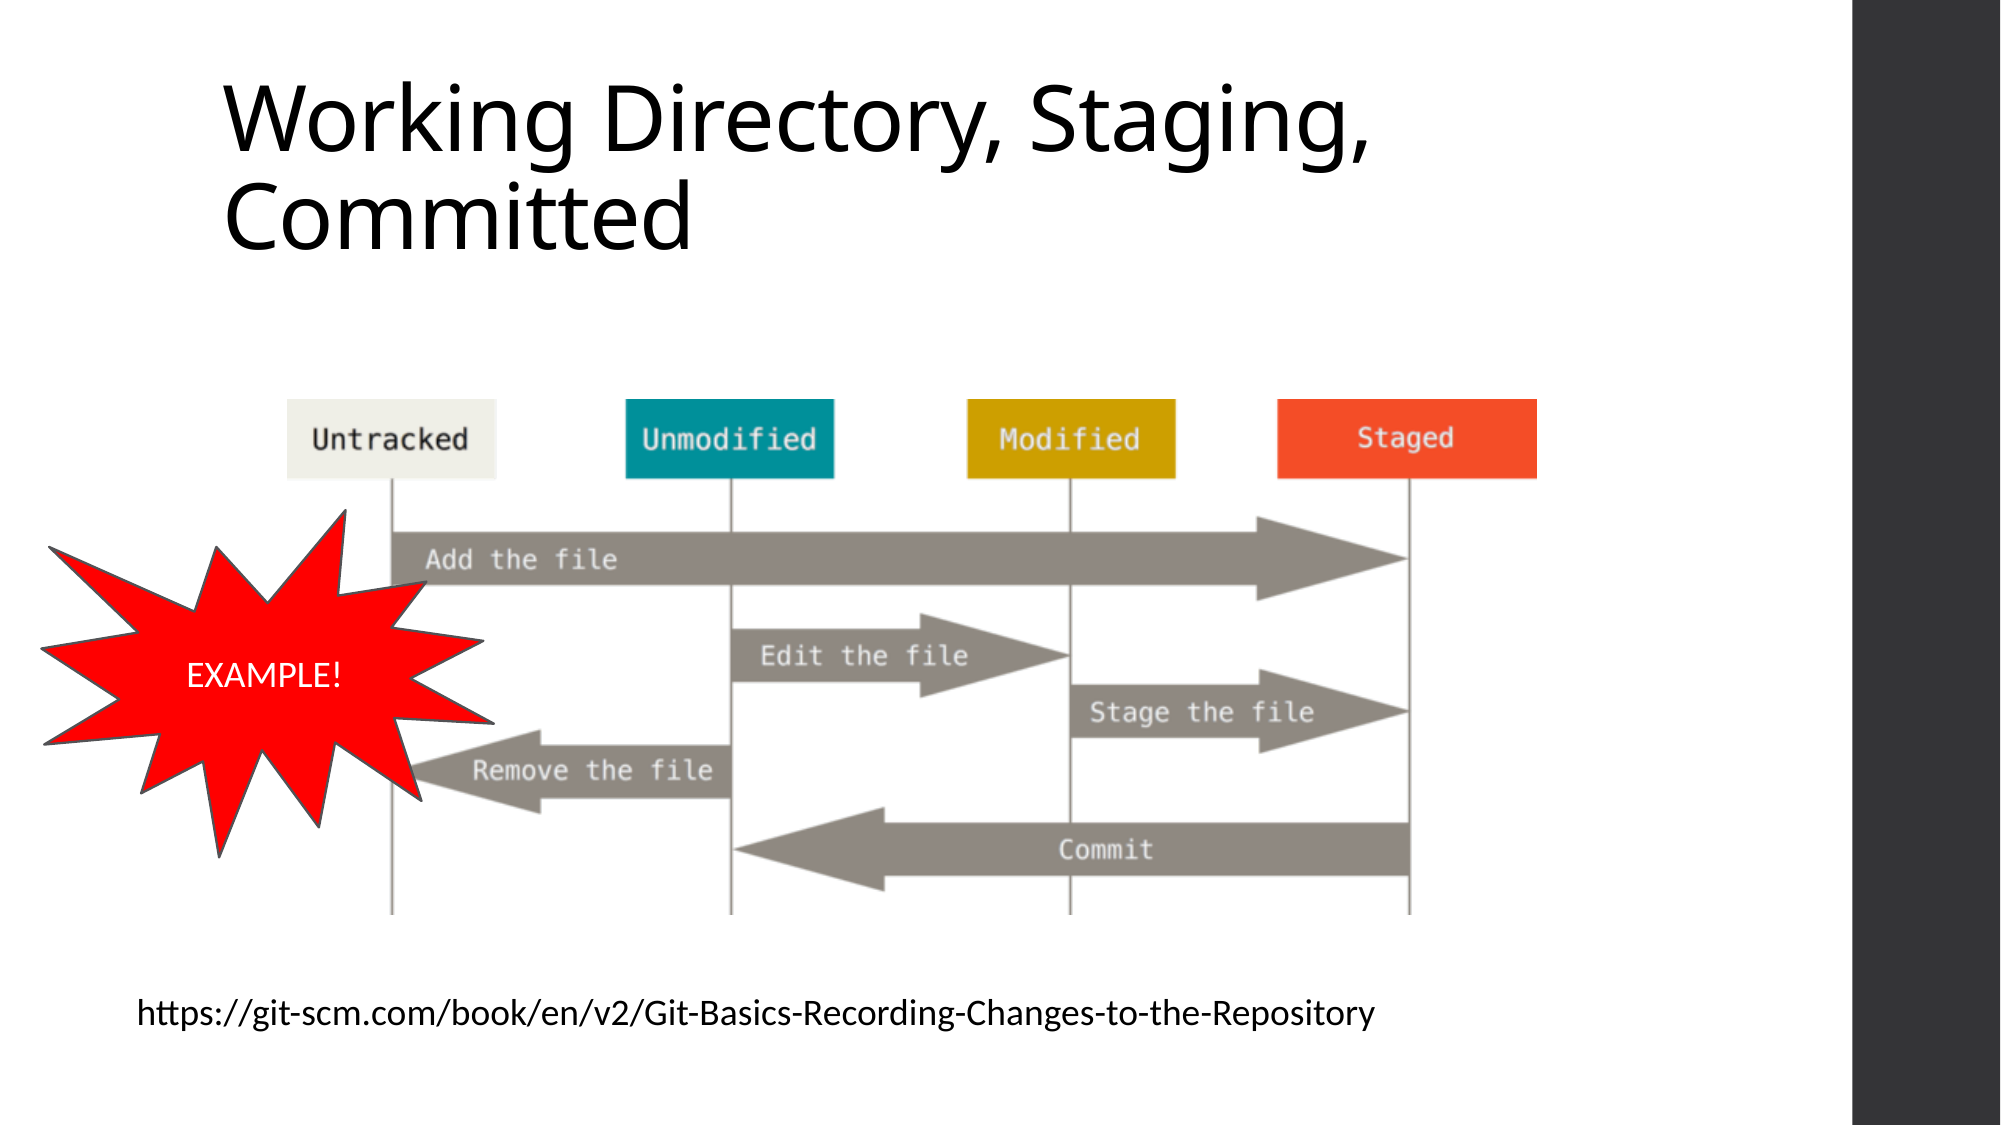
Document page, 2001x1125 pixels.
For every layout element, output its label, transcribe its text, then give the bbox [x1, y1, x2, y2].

text_box https://git-scm.com/book/en/v2/Git-Basics-Recording-Changes-to-the-Repository [121, 980, 1955, 1041]
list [286, 398, 1538, 915]
text_box EXAMPLE! [40, 545, 279, 859]
title Working Directory, Staging, Committed [206, 60, 1797, 278]
